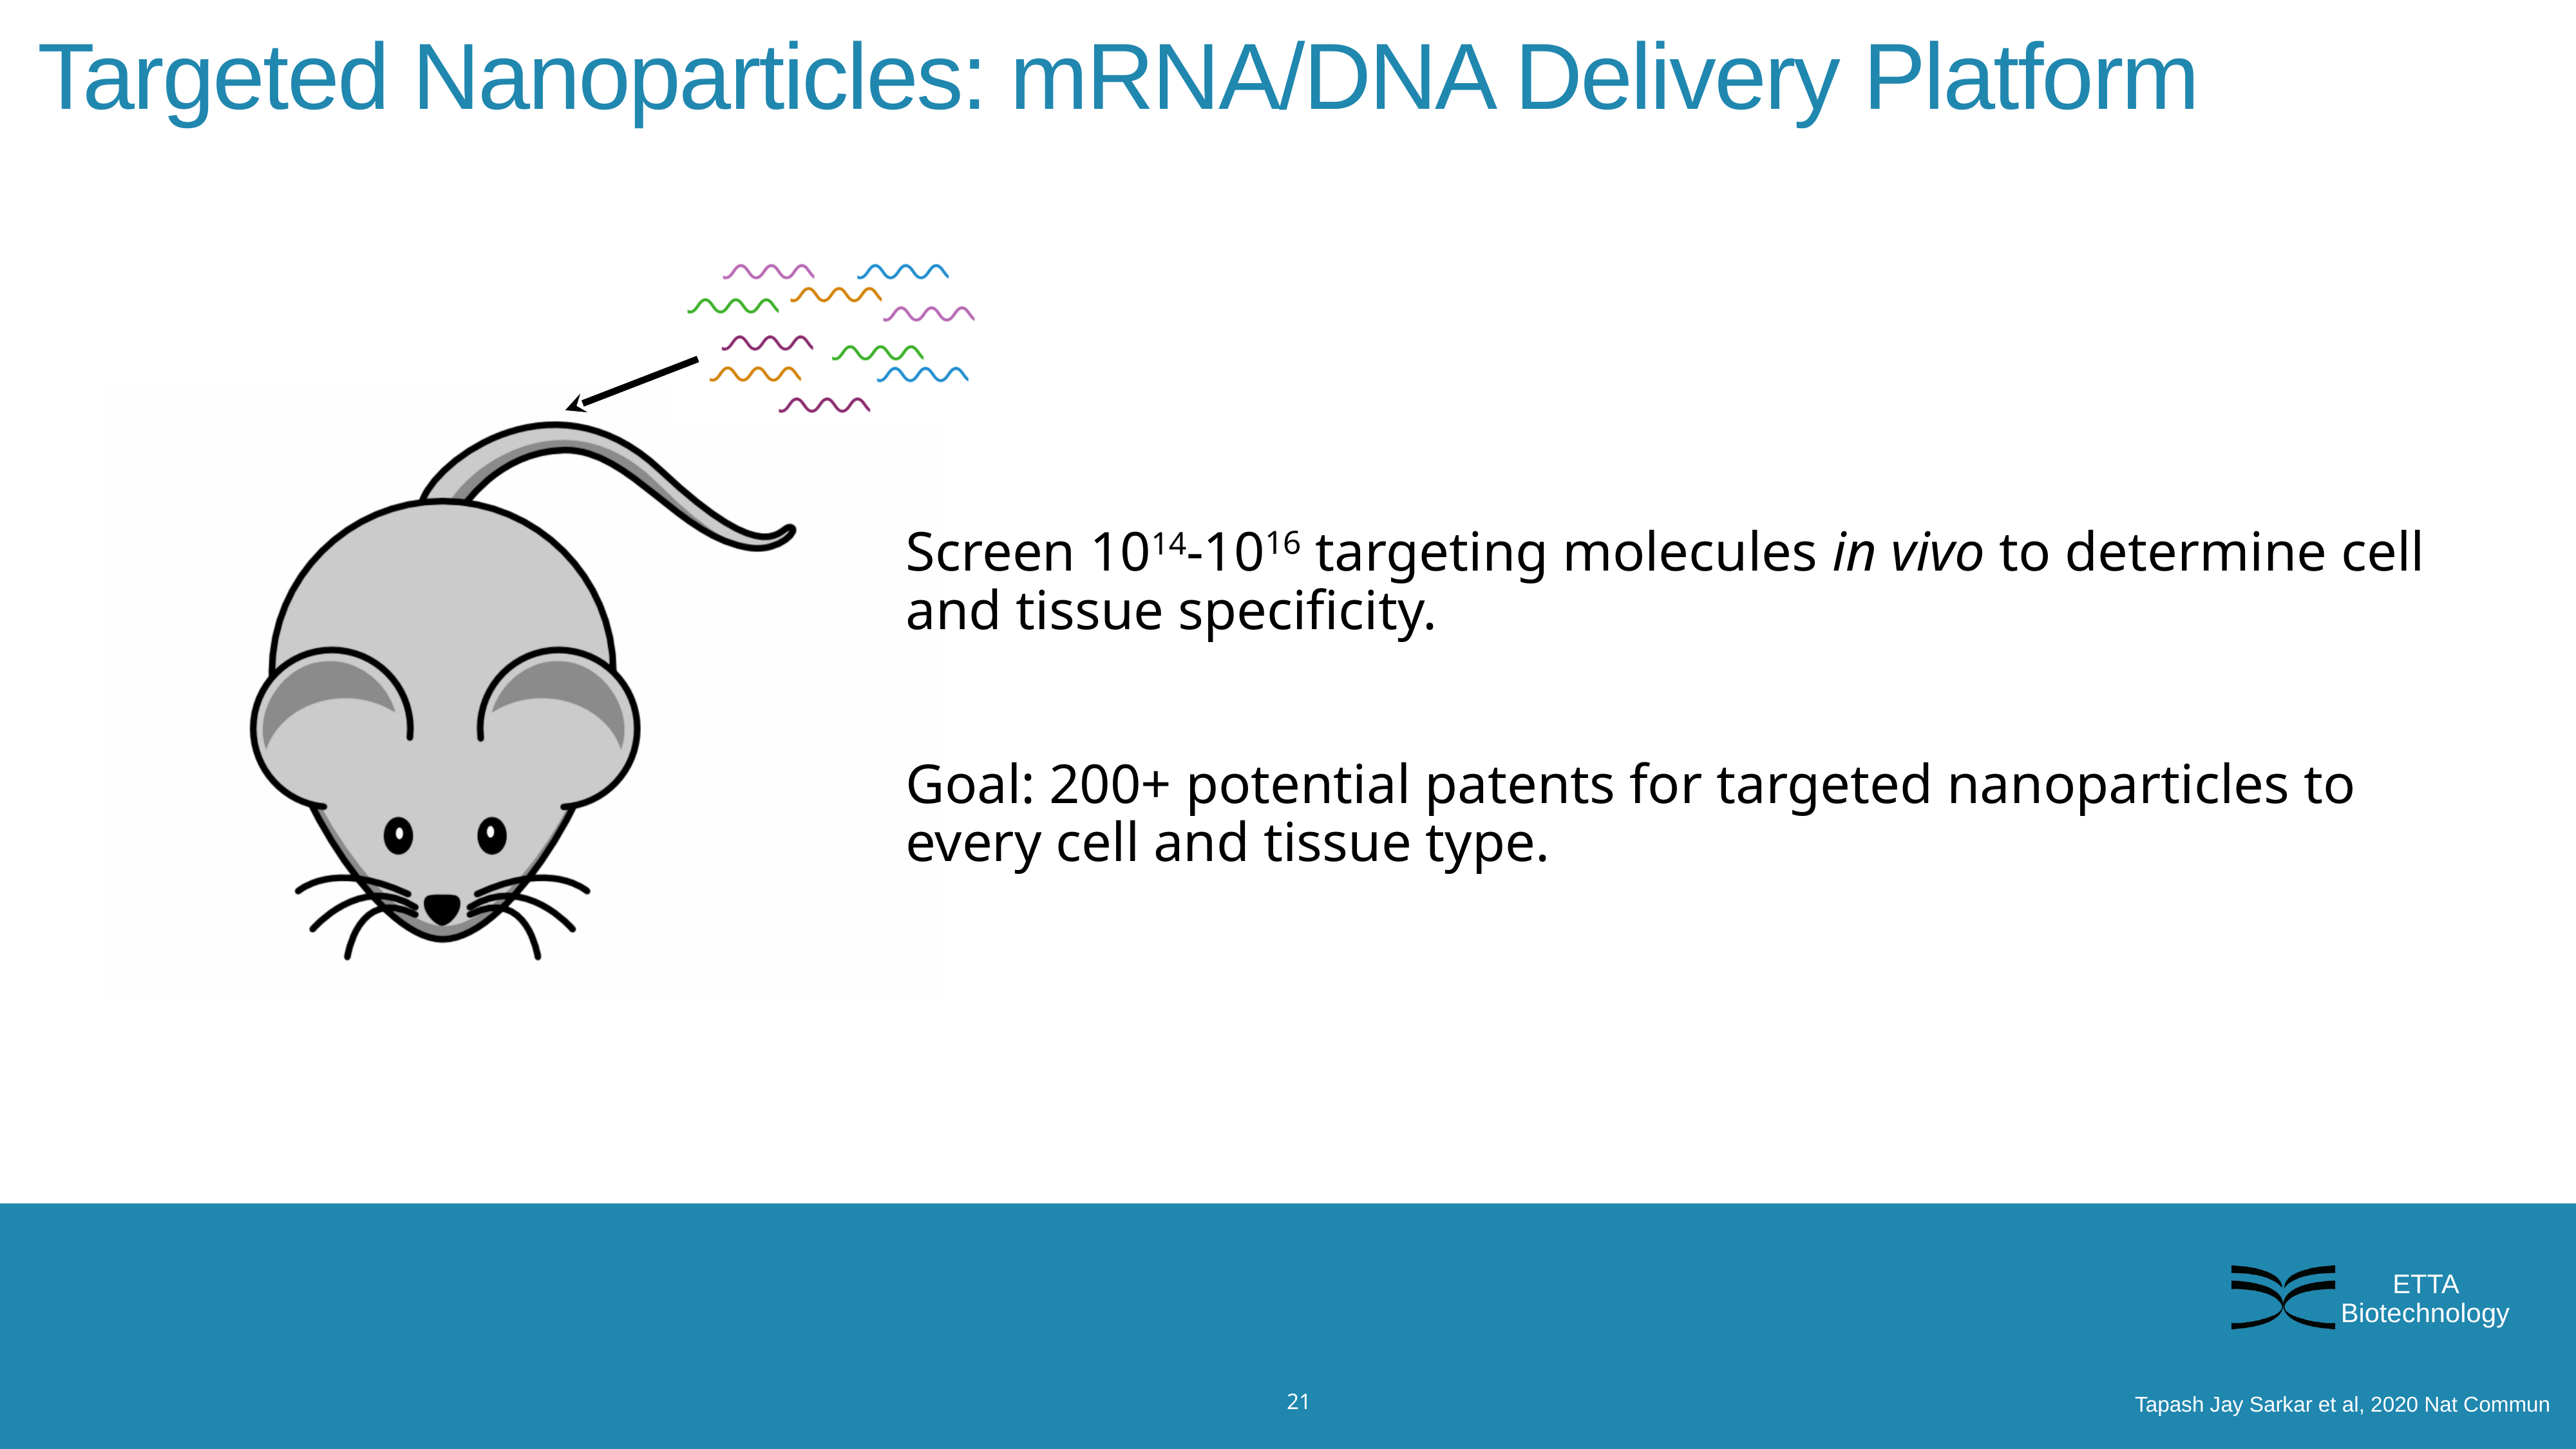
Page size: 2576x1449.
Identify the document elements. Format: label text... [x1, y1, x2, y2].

text_box [0, 1203, 2576, 1449]
text_box ETTA Biotechnology [2340, 1264, 2548, 1334]
title Targeted Nanoparticles: mRNA/DNA Delivery Platform [33, 33, 2576, 167]
text_box Tapash Jay Sarkar et al, 2020 Nat Commun [2130, 1389, 2555, 1421]
text_box Screen 1014-1016 targeting molecules in vivo to determine cell and tissue specificity. Goal: 200+ potential patents for targeted nanoparticles to every cell and tissue type. [942, 518, 2454, 936]
picture [2229, 1258, 2340, 1340]
slide_number 21 [1276, 1381, 1321, 1422]
picture [104, 242, 988, 998]
